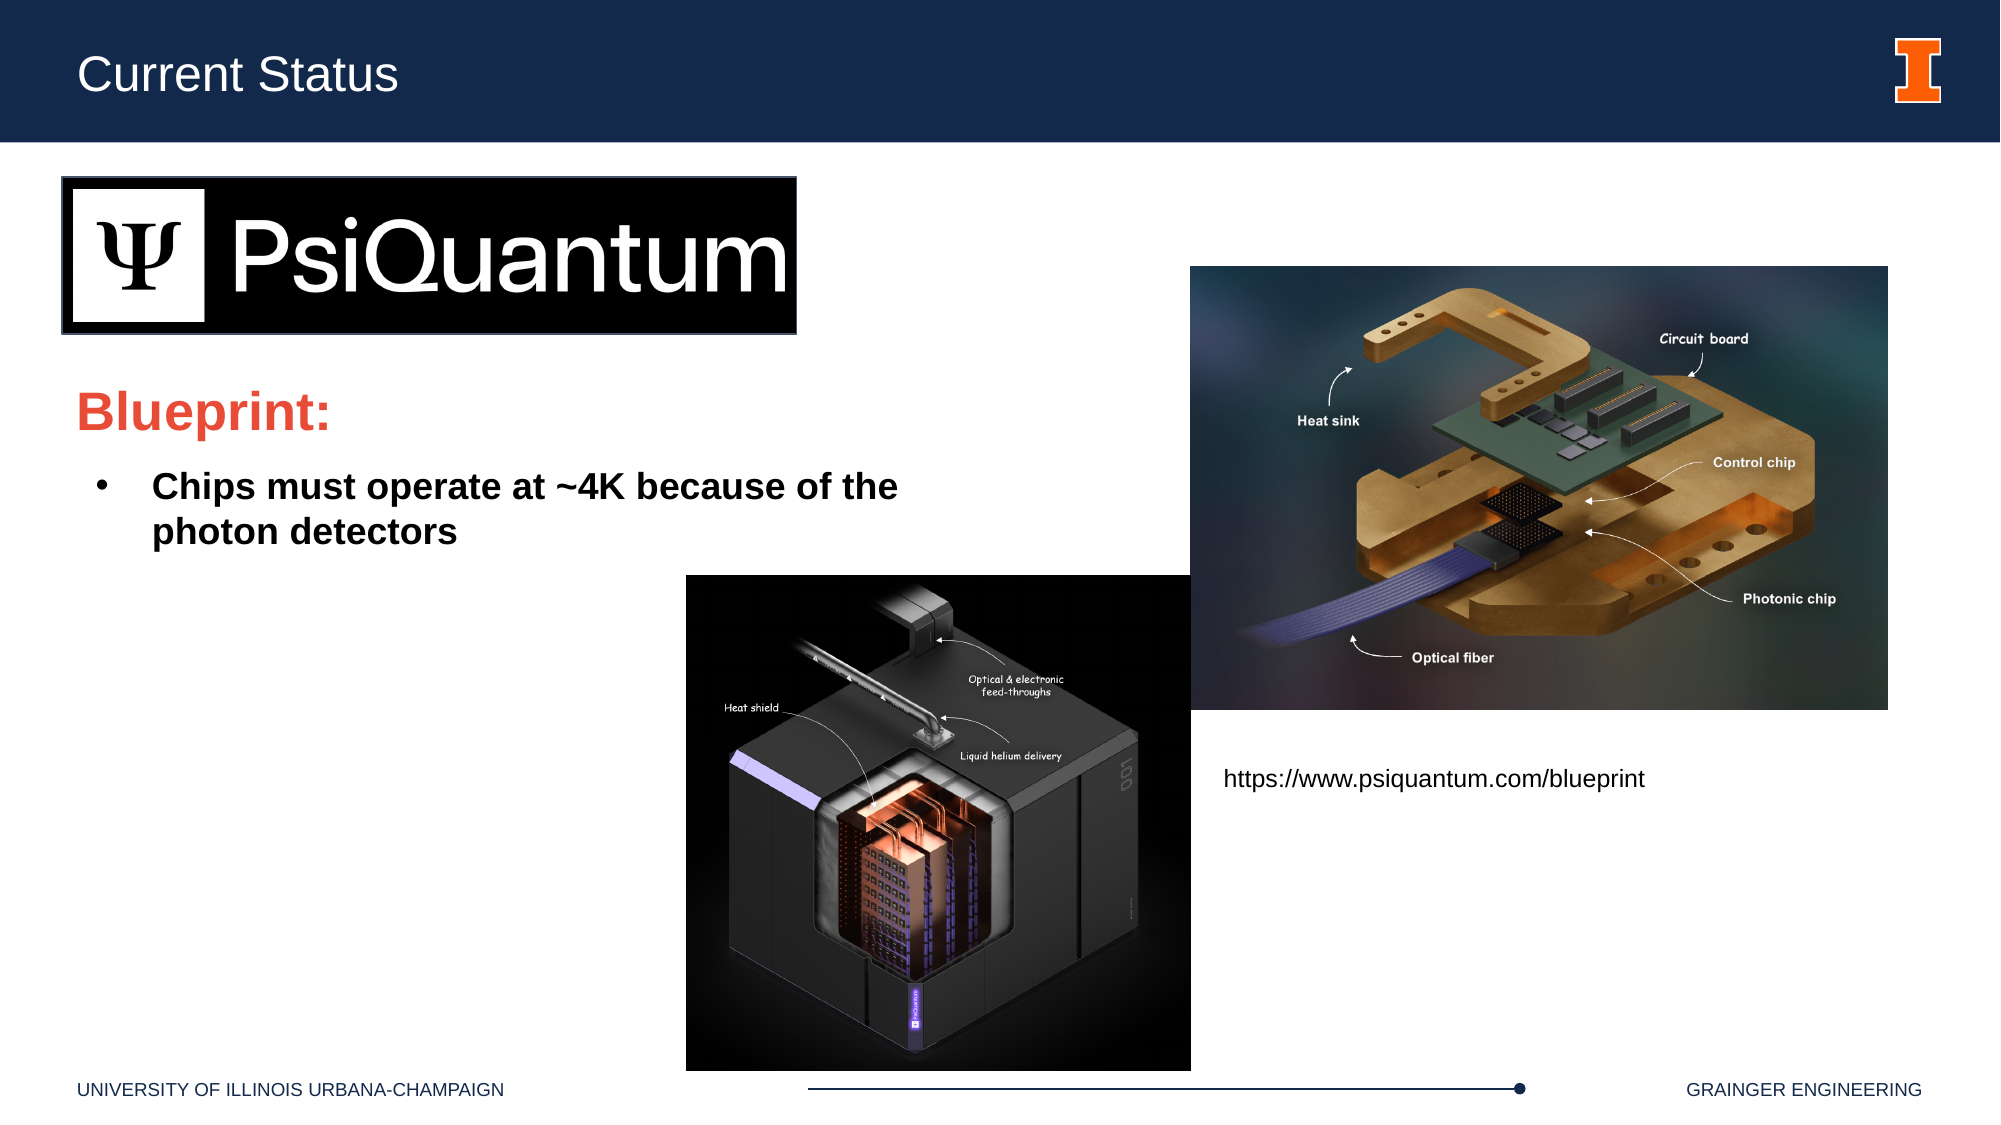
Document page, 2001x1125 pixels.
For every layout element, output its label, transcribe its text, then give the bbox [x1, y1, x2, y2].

list Blueprint: Chips must operate at ~4K because of the photon detectors [61, 368, 956, 964]
text_box https://www.psiquantum.com/blueprint [1208, 747, 1704, 808]
text_box GRAINGER ENGINEERING [1531, 1070, 1938, 1108]
text_box [61, 177, 797, 334]
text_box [808, 1082, 1526, 1095]
picture [1895, 38, 1941, 103]
text_box UNIVERSITY OF ILLINOIS URBANA-CHAMPAIGN [61, 1070, 1373, 1108]
picture [73, 189, 785, 322]
picture [685, 266, 1888, 1071]
text_box Current Status [61, 33, 1852, 109]
text_box [0, 0, 2000, 143]
